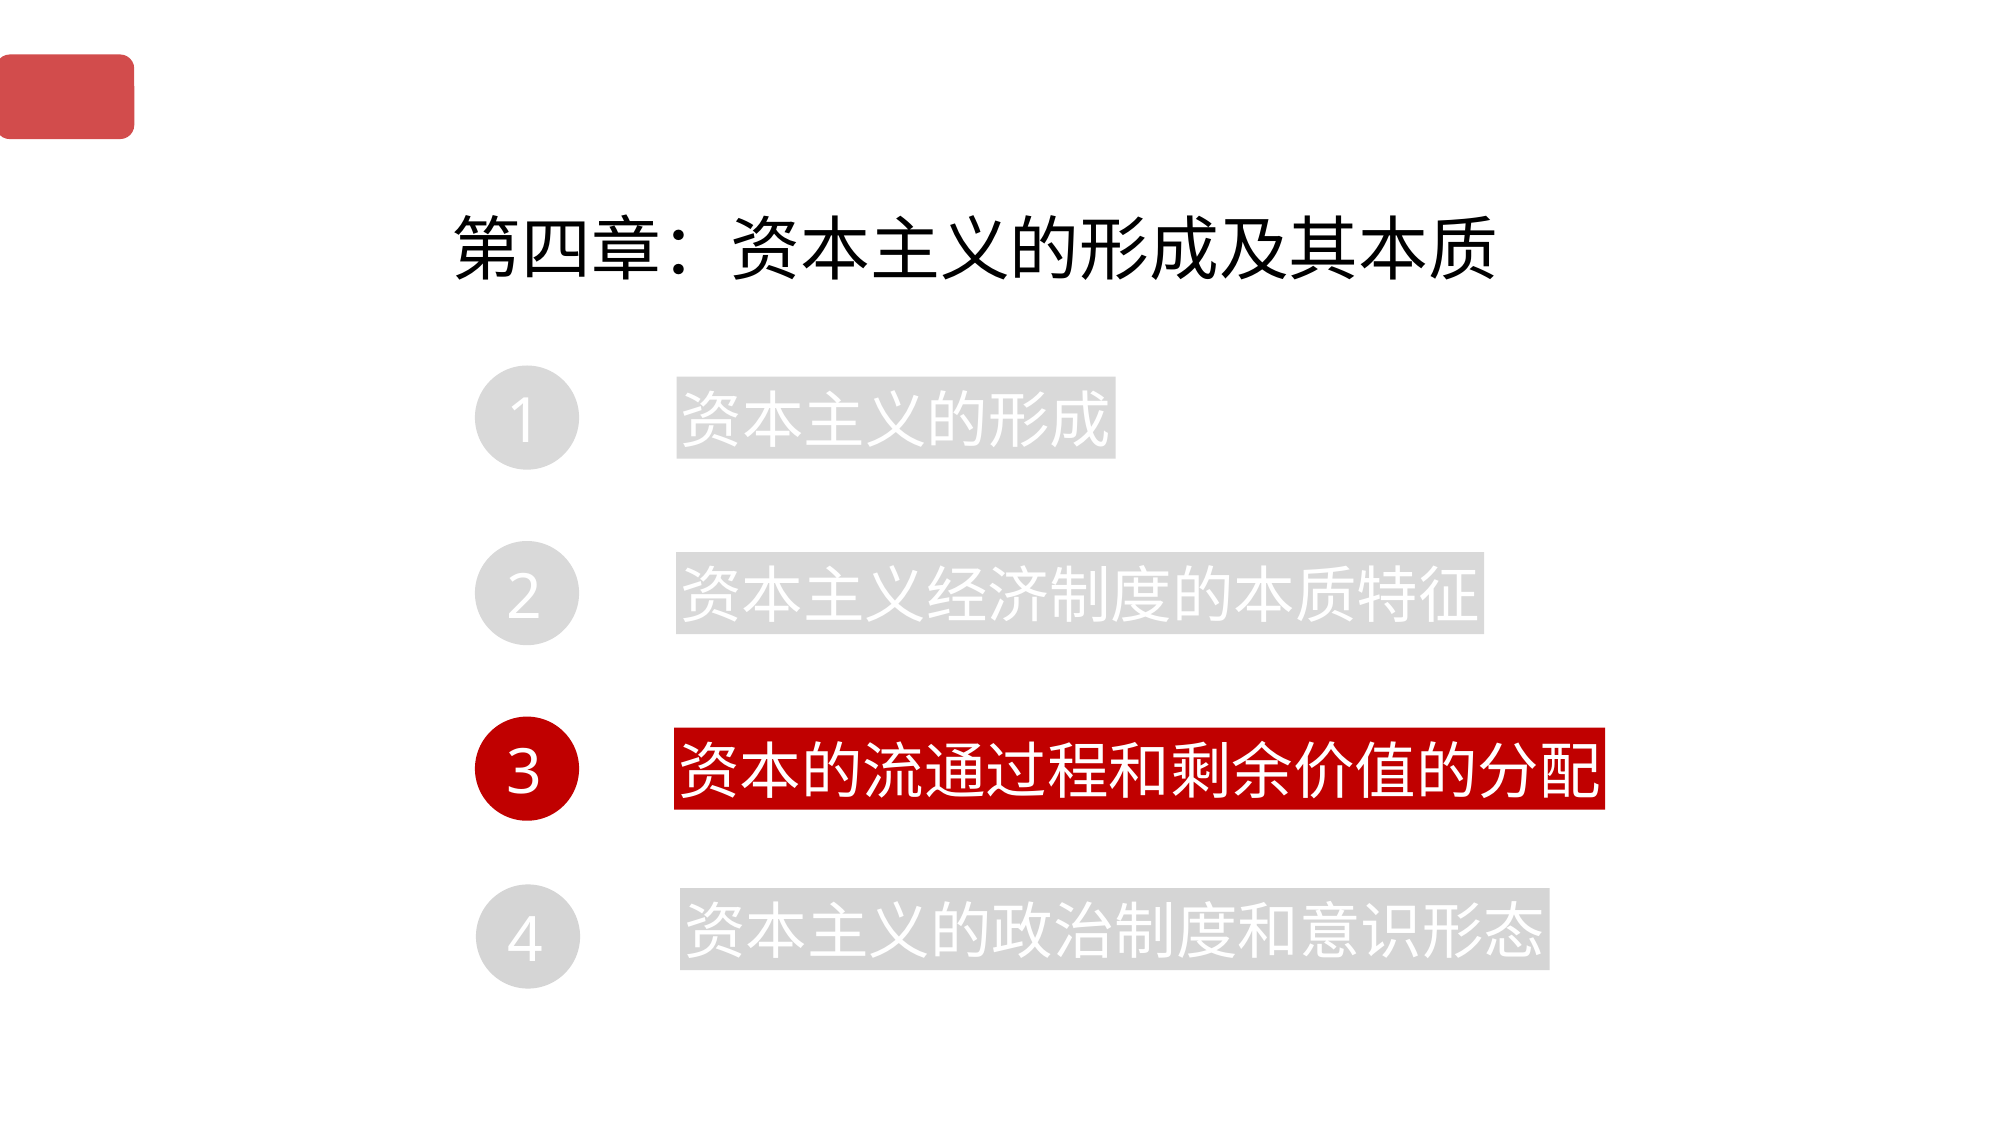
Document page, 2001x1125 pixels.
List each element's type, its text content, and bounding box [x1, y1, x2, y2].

text_box 资本主义的形成 [676, 376, 1116, 459]
text_box 资本主义经济制度的本质特征 [676, 552, 1485, 635]
text_box 资本的流通过程和剩余价值的分配 [674, 727, 1606, 810]
text_box 第四章：资本主义的形成及其本质 [447, 158, 1503, 293]
text_box 3 [474, 716, 580, 821]
text_box 4 [475, 884, 581, 989]
text_box 2 [474, 541, 580, 646]
text_box 资本主义的政治制度和意识形态 [680, 888, 1550, 971]
text_box 1 [474, 365, 580, 470]
